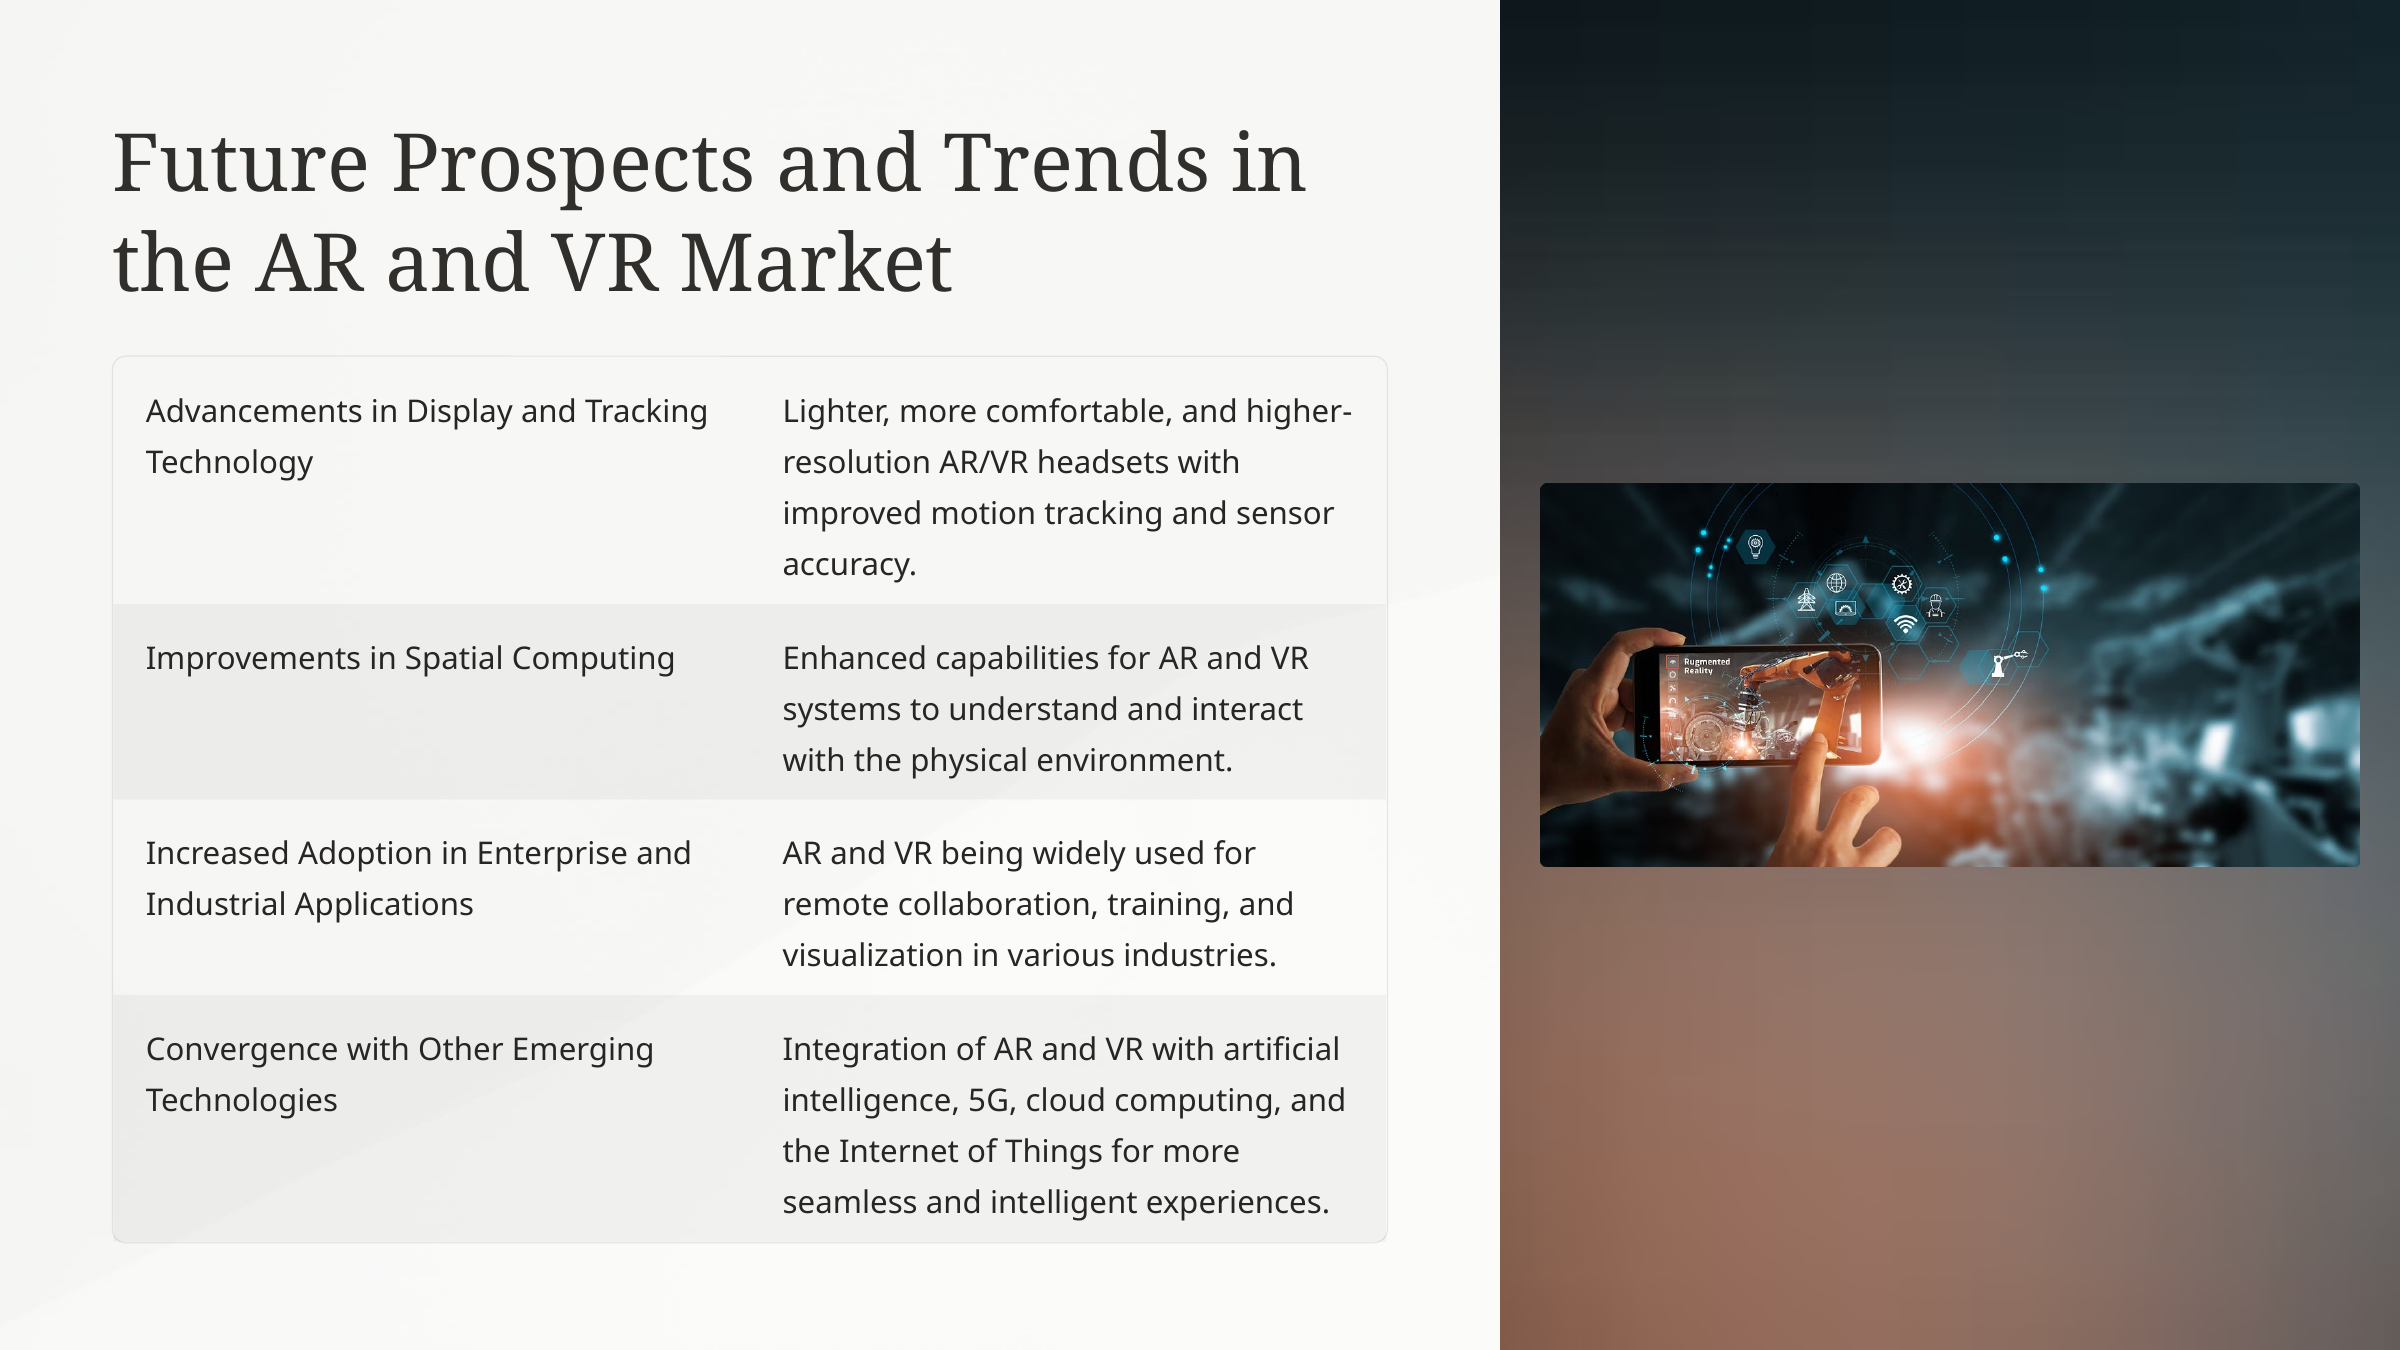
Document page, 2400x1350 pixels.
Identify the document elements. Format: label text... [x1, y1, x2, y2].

text_box [113, 604, 1387, 799]
picture [1499, 0, 2400, 1350]
text_box [113, 994, 1387, 1242]
text_box Improvements in Spatial Computing [145, 624, 718, 677]
text_box [113, 357, 1387, 604]
text_box Enhanced capabilities for AR and VR systems to understand and interact with the physical environment. [782, 624, 1355, 779]
text_box AR and VR being widely used for remote collaboration, training, and visualization in various industries. [782, 820, 1355, 975]
text_box Increased Adoption in Enterprise and Industrial Applications [145, 820, 718, 923]
text_box Convergence with Other Emerging Technologies [145, 1015, 718, 1119]
text_box Integration of AR and VR with artificial intelligence, 5G, cloud computing, and the Internet of Things for more seamless and intelligent experiences. [782, 1015, 1355, 1222]
text_box Future Prospects and Trends in the AR and VR Market [112, 107, 1388, 308]
text_box Lighter, more comfortable, and higher-resolution AR/VR headsets with improved motion tracking and sensor accuracy. [782, 378, 1355, 584]
text_box Advancements in Display and Tracking Technology [145, 377, 718, 481]
text_box [113, 799, 1387, 994]
